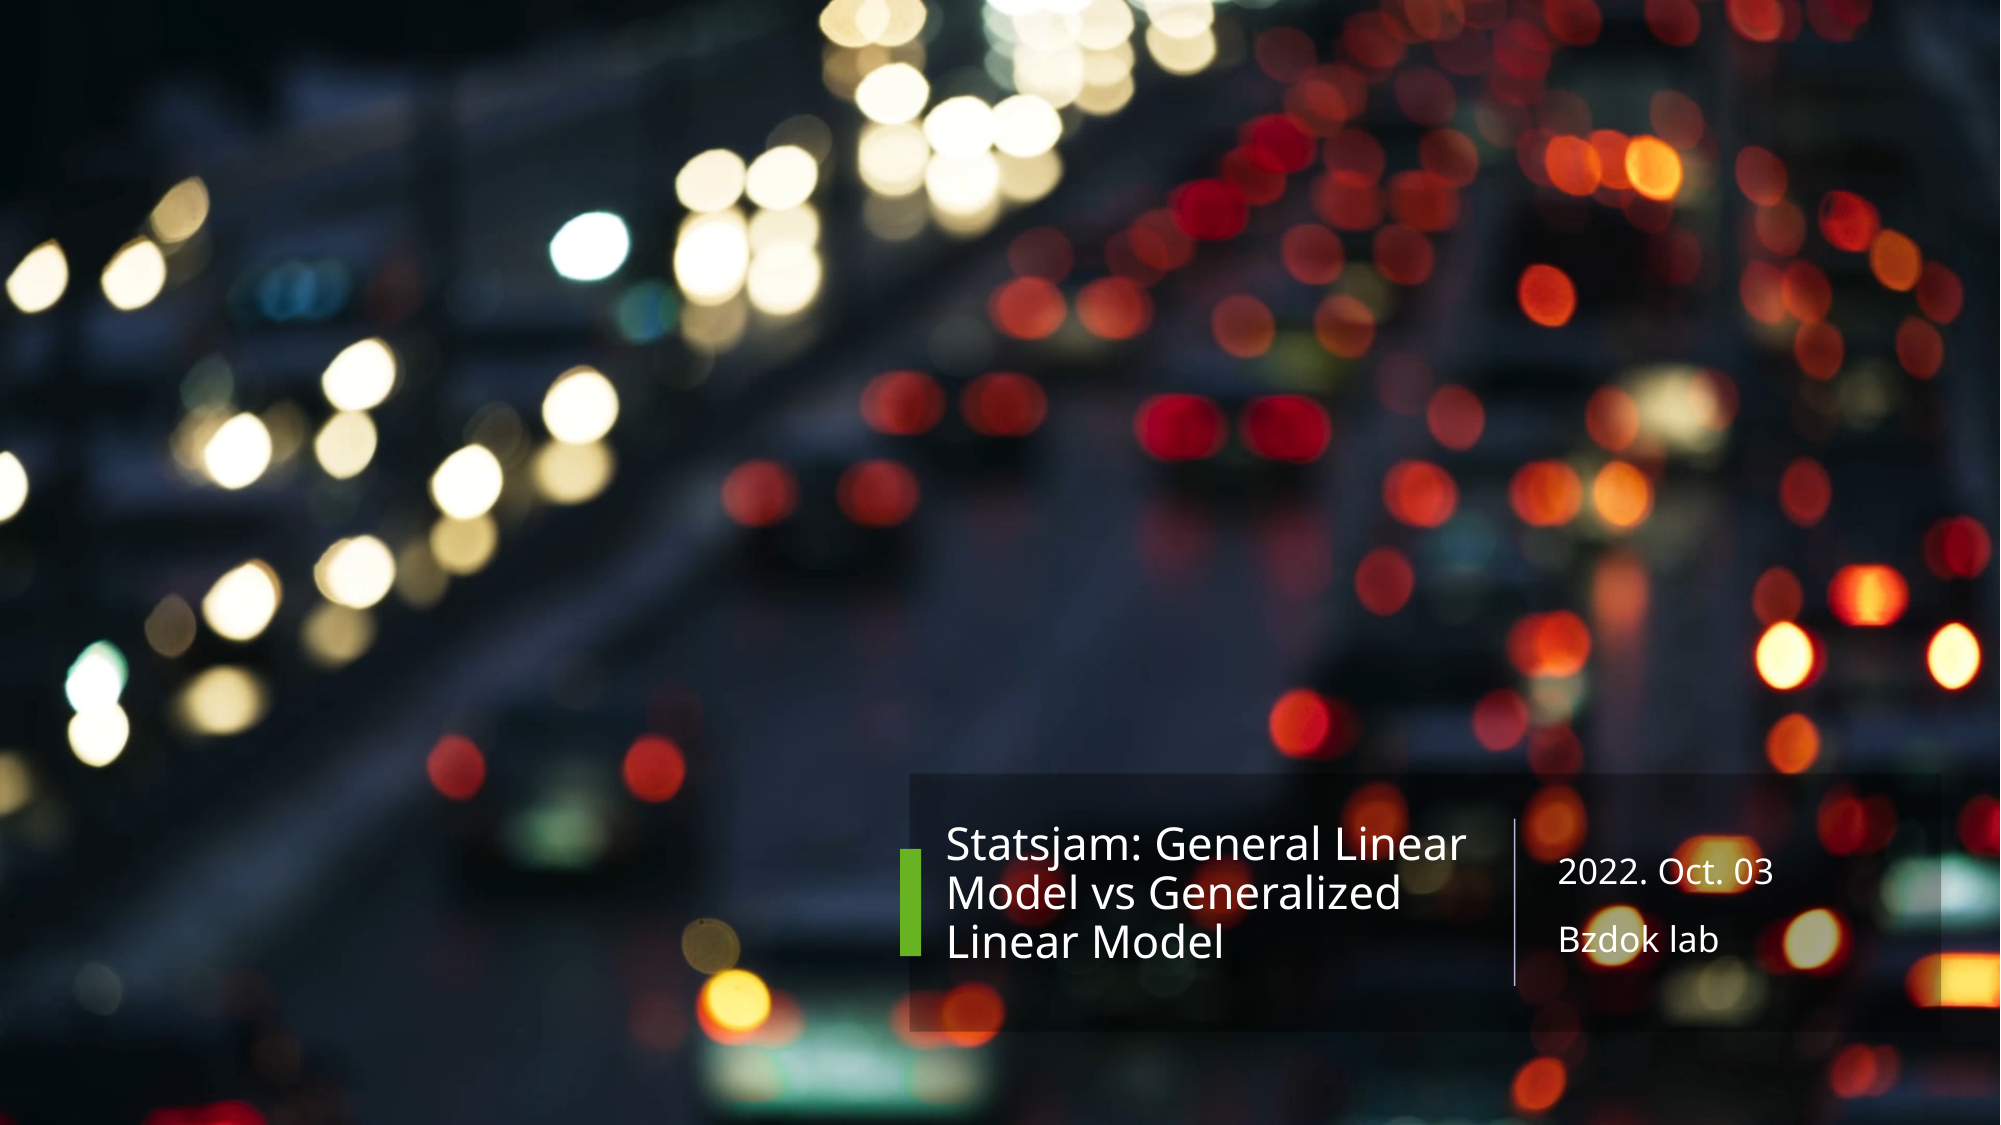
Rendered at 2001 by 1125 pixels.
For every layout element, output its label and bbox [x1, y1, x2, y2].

text_box [0, 0, 2000, 1125]
